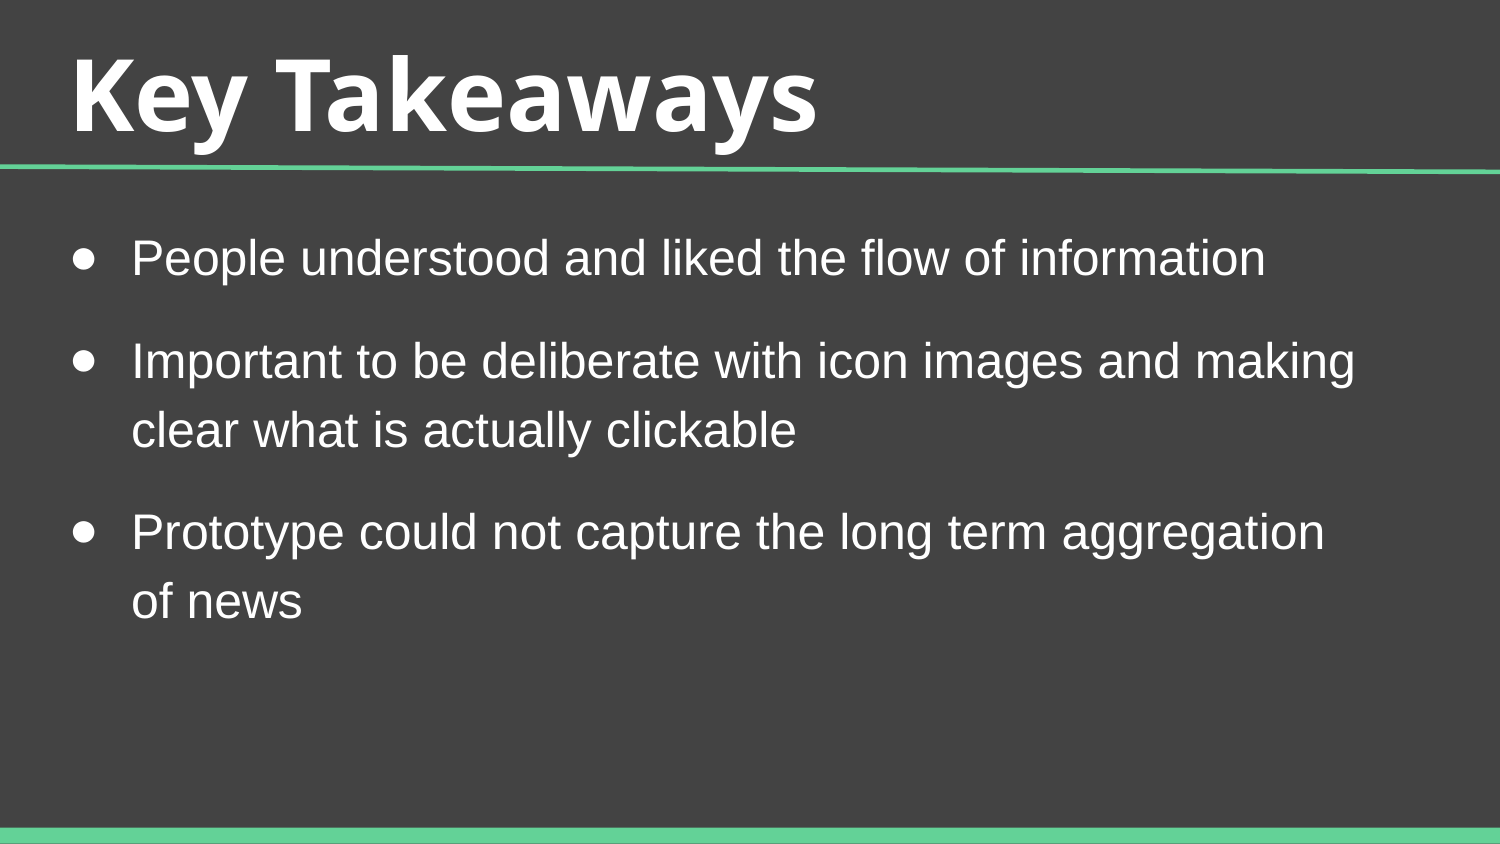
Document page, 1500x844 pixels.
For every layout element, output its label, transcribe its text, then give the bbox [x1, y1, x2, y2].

title Key Takeaways [53, 16, 1452, 164]
list People understood and liked the flow of information Important to be deliberate with icon images and making clear what is actually clickable Prototype could not capture the long term aggregation of news [41, 201, 1381, 763]
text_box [0, 166, 1500, 173]
